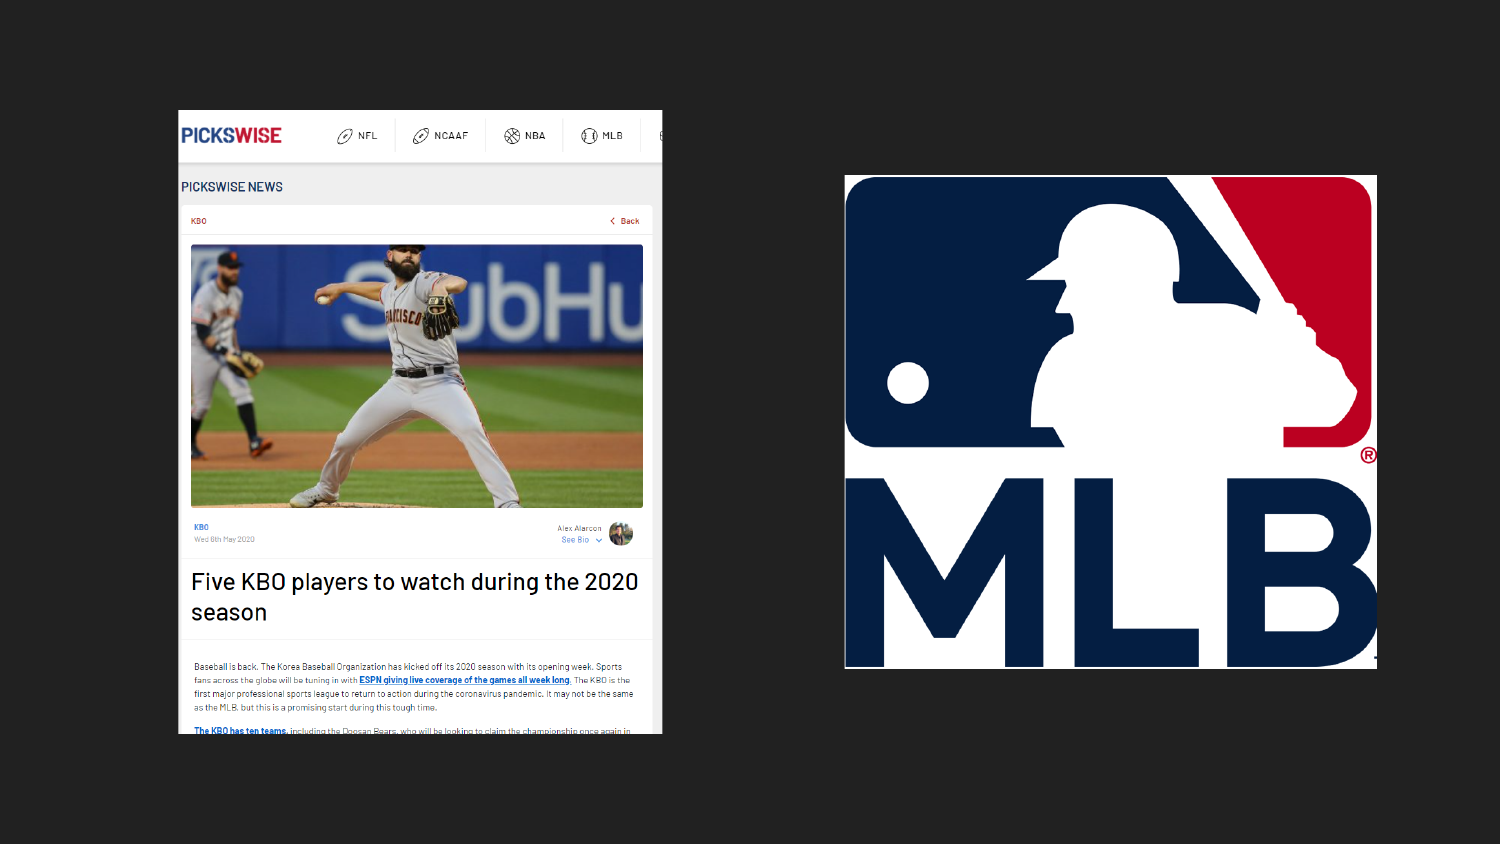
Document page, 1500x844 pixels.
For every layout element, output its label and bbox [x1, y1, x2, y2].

picture [844, 174, 1378, 669]
picture [178, 110, 663, 734]
